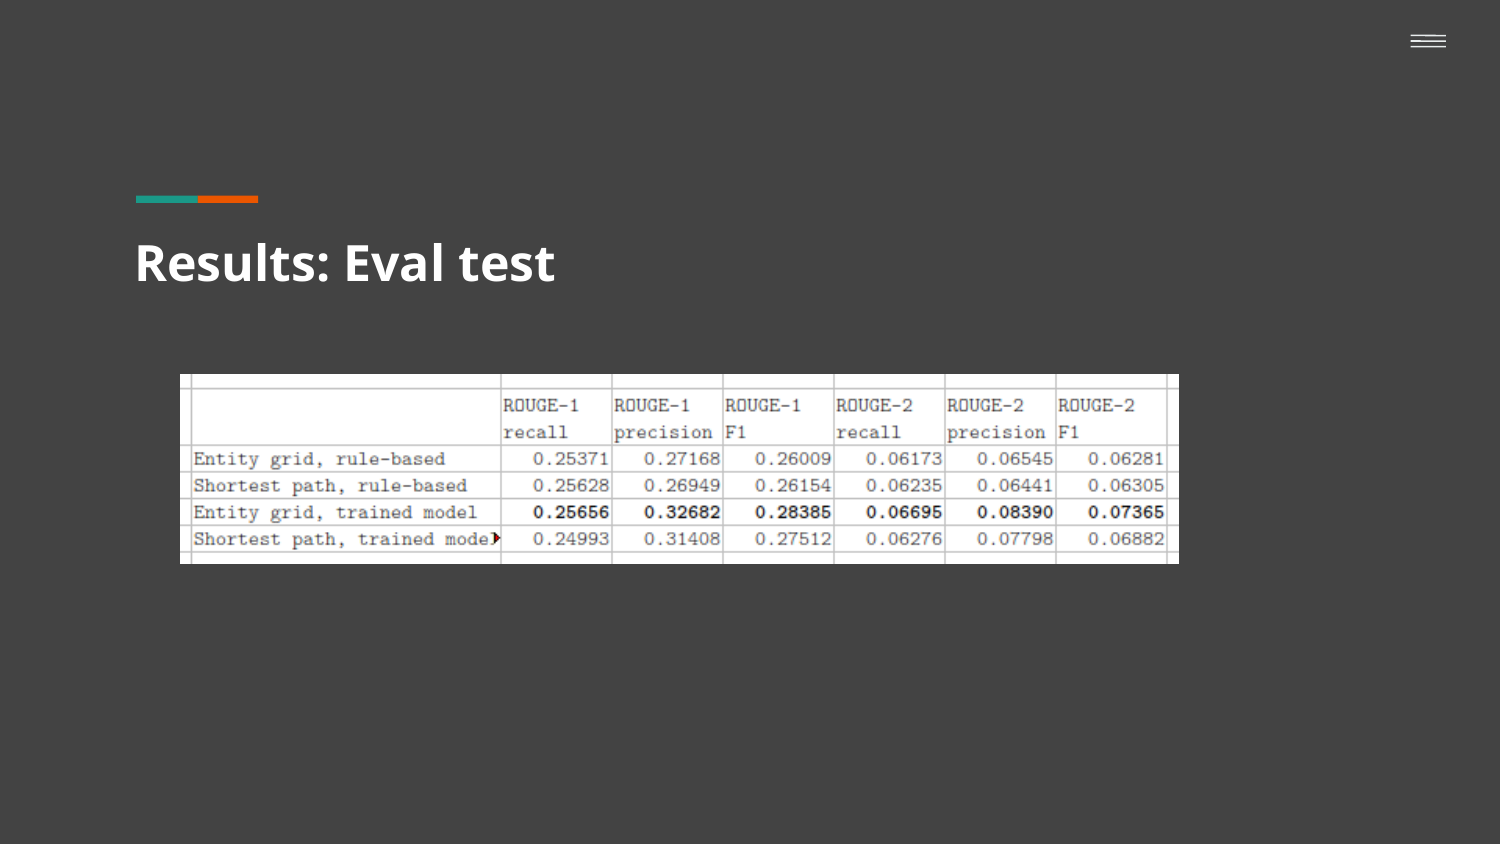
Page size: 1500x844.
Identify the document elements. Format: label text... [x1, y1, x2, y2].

text_box Results: Eval test [119, 216, 1270, 275]
picture [179, 374, 1179, 565]
